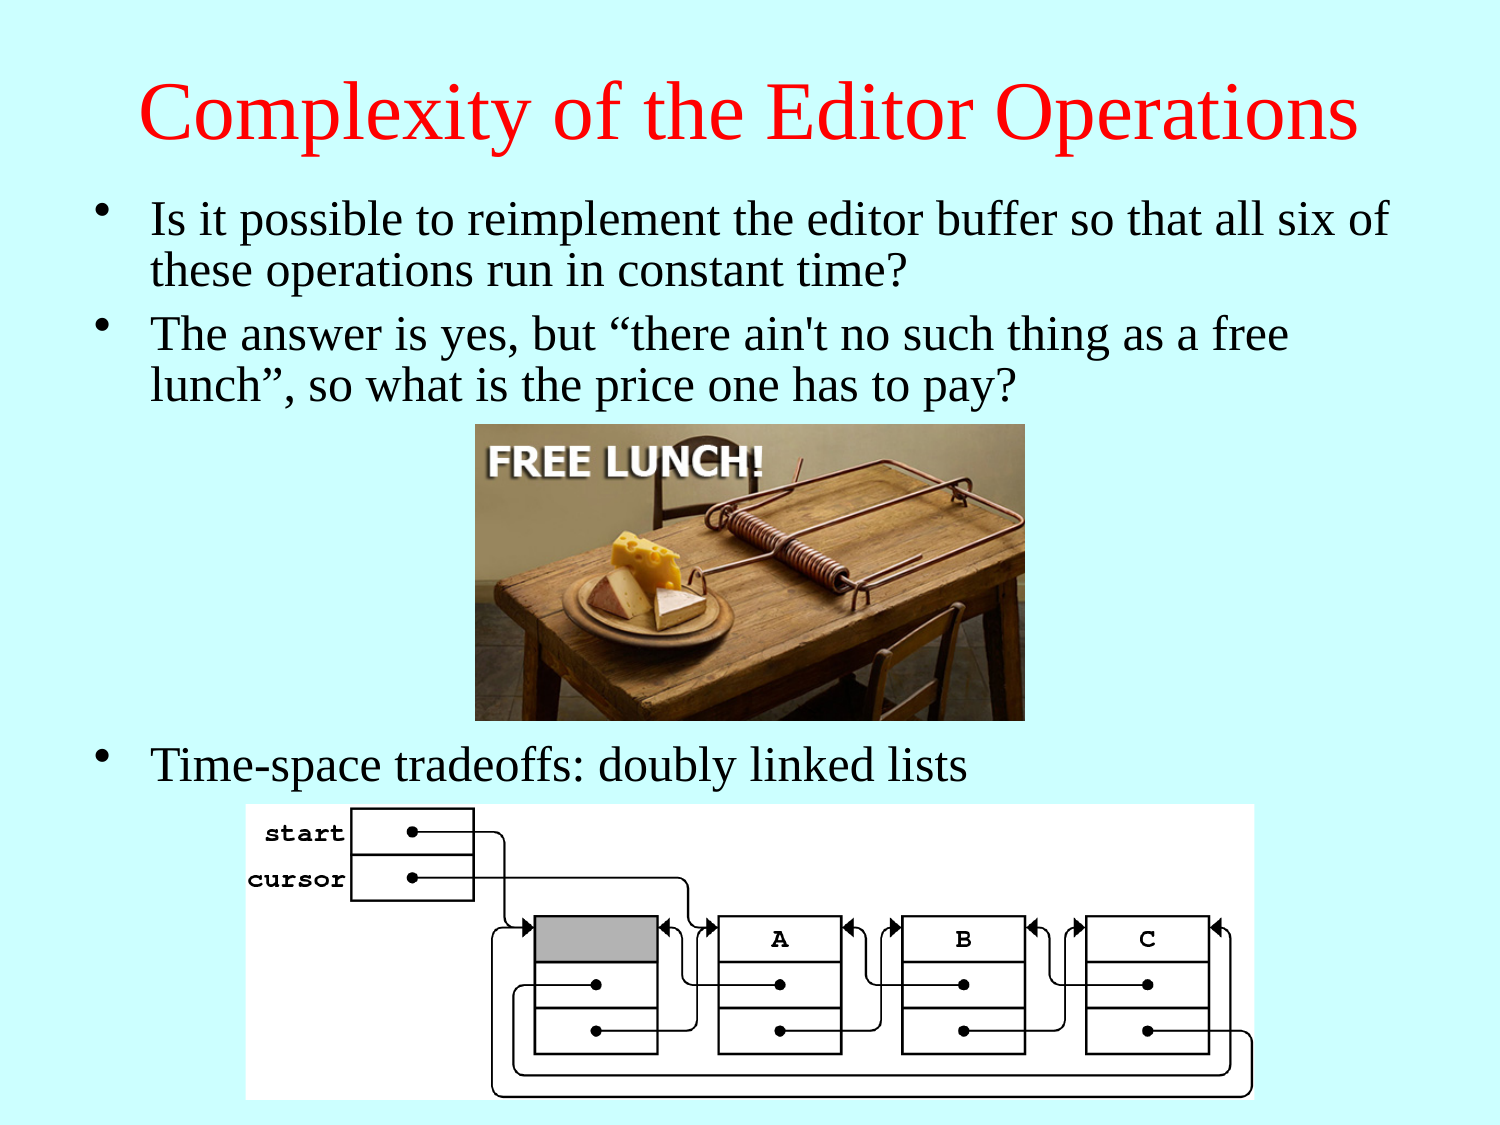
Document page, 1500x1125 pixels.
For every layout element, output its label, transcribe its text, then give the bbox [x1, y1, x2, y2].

picture [245, 804, 1255, 1101]
title Complexity of the Editor Operations [0, 12, 1500, 201]
text_box Is it possible to reimplement the editor buffer so that all six of these operations run in constant time? The answer is yes, but “there ain't no such thing as a free lunch”, so what is the price one has to pay? Time-space tradeoffs: doubly linked lists [79, 187, 1413, 1113]
picture [475, 424, 1025, 721]
